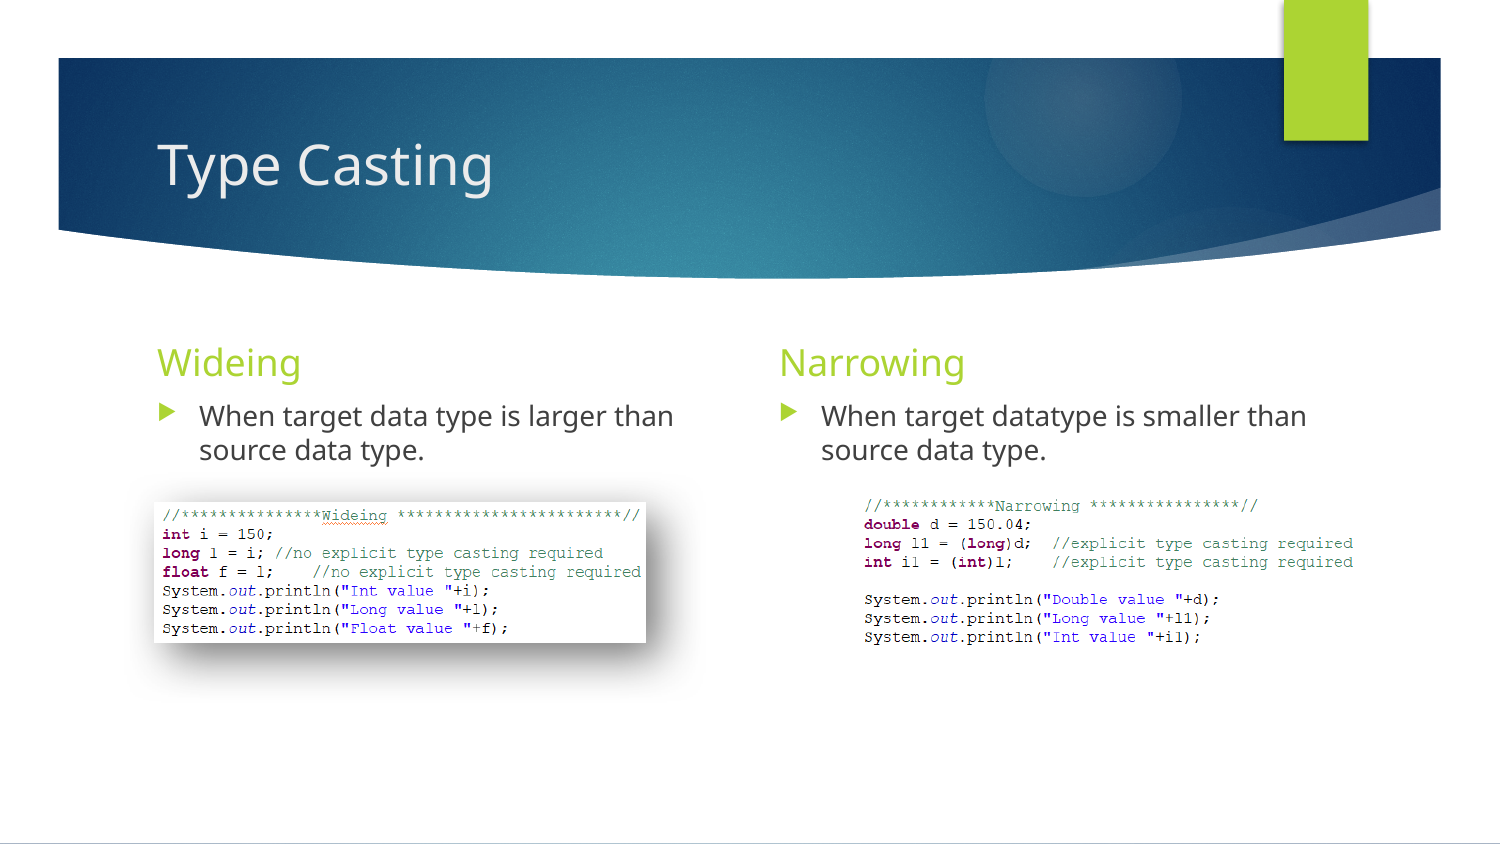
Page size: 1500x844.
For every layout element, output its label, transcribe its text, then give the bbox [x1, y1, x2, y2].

list When target datatype is smaller than source data type. [763, 391, 1358, 741]
list Narrowing [763, 320, 1358, 391]
picture [153, 502, 646, 644]
picture [853, 496, 1354, 649]
list Wideing [142, 320, 736, 391]
list When target data type is larger than source data type. [142, 391, 736, 741]
title Type Casting [142, 119, 1220, 207]
